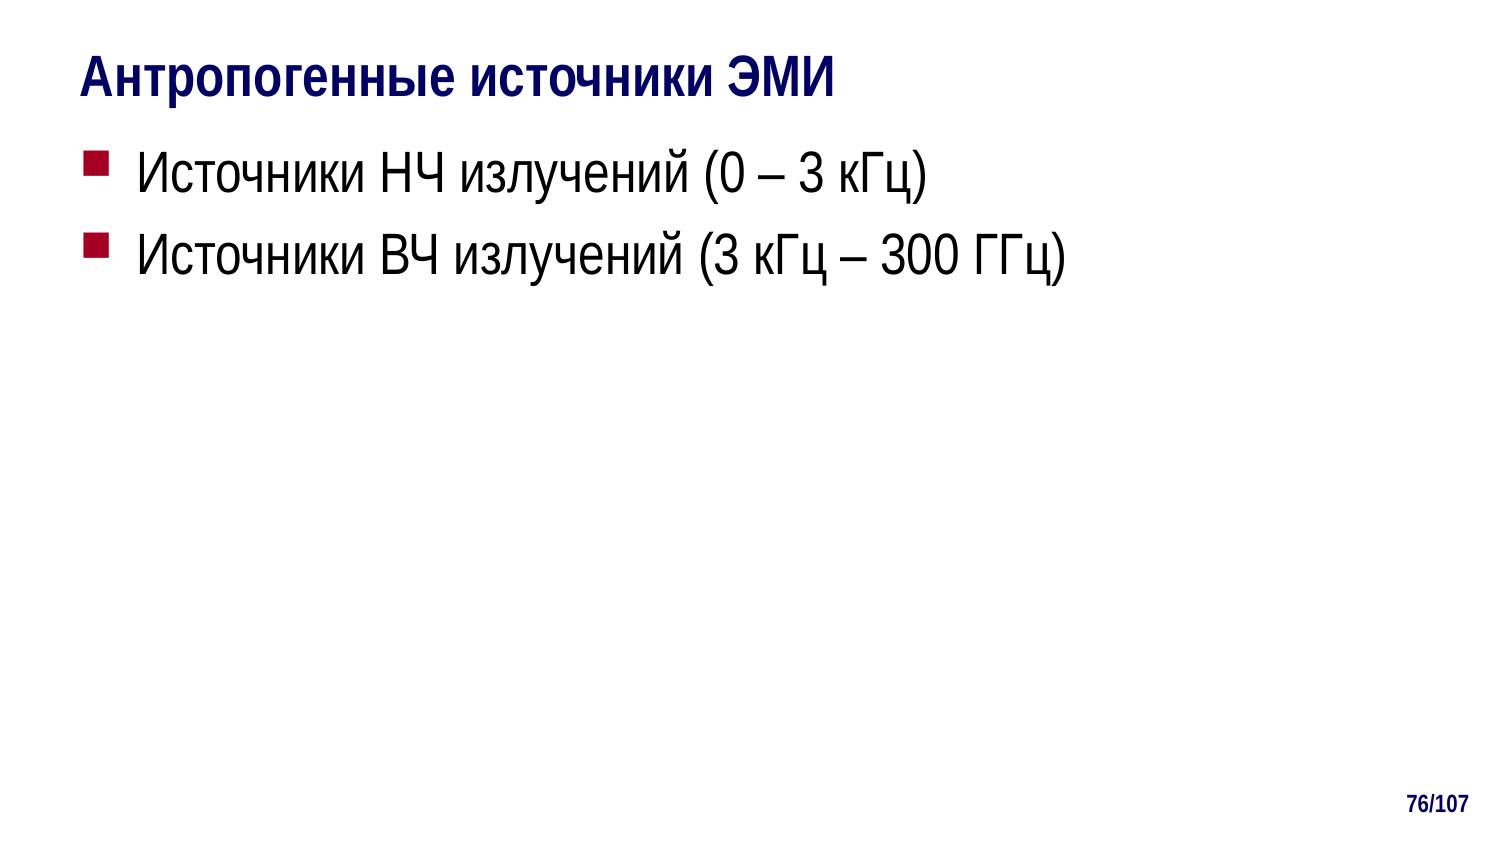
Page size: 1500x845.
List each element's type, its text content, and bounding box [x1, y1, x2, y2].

list Источники НЧ излучений (0 – 3 кГц) Источники ВЧ излучений (3 кГц – 300 ГГц) [64, 126, 1483, 789]
title Антропогенные источники ЭМИ [64, 32, 1483, 115]
